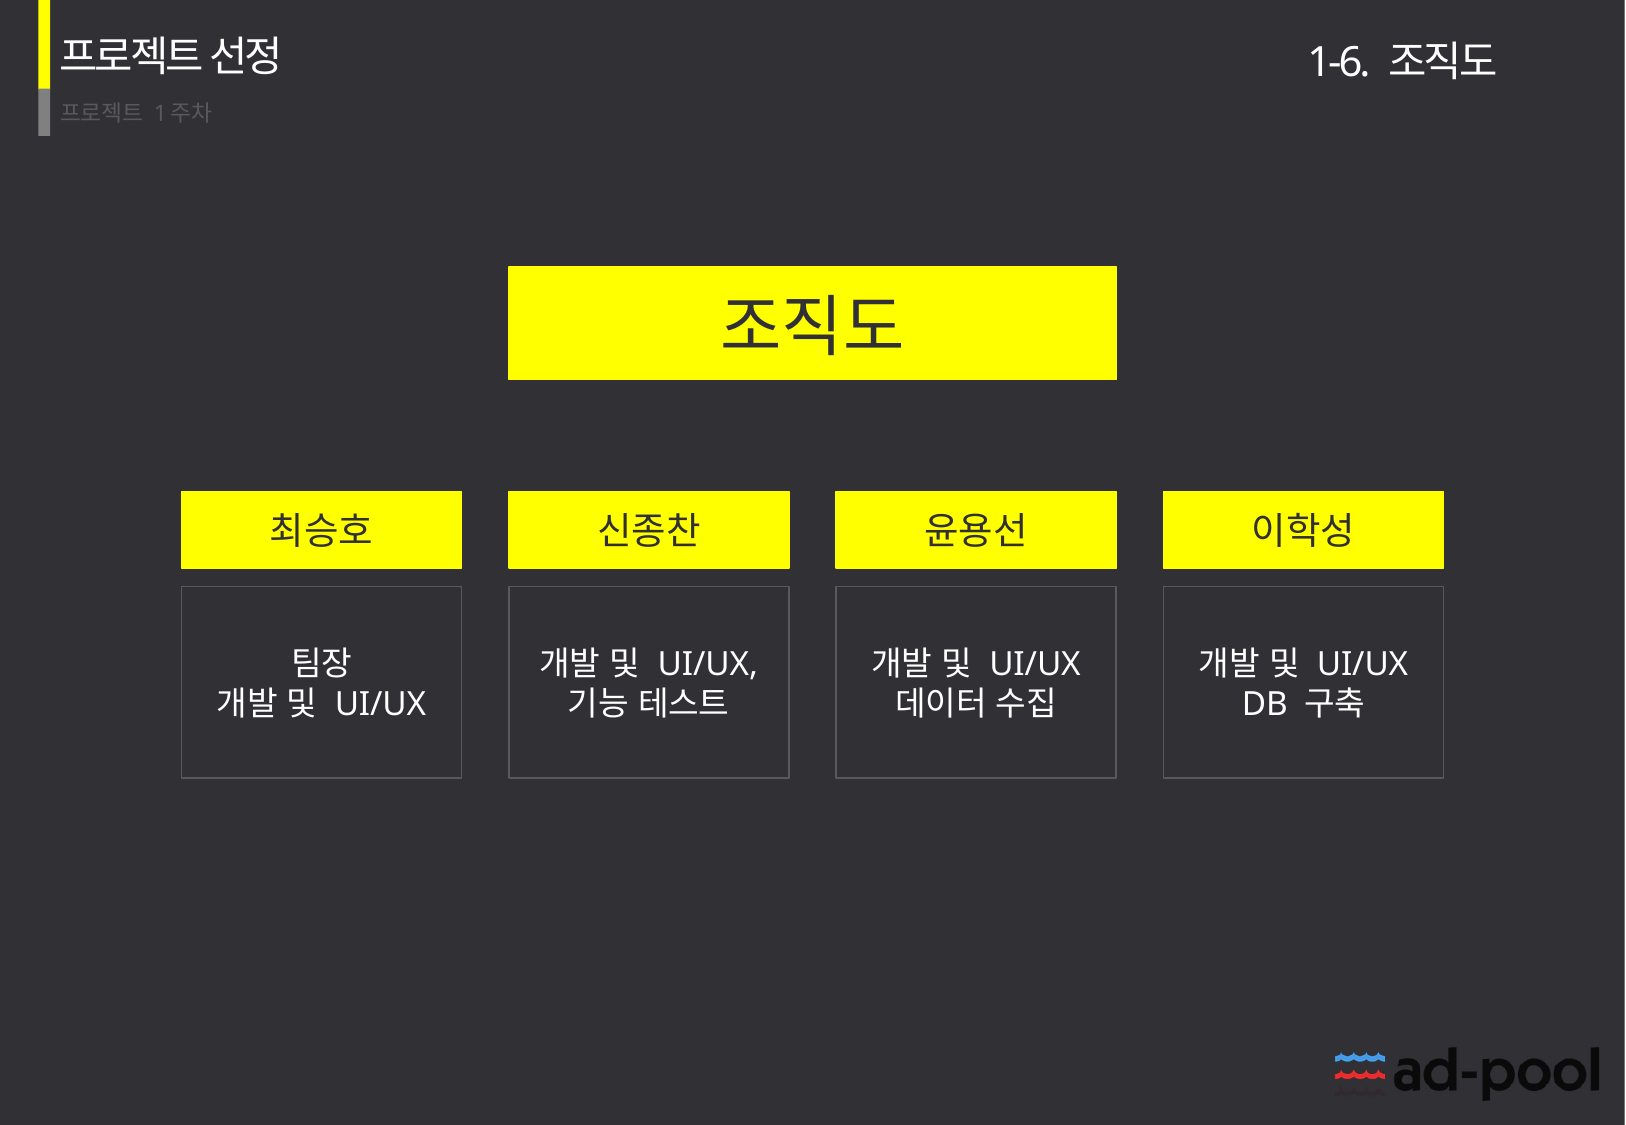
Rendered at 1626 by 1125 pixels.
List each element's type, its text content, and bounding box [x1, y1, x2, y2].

text_box 신종찬 [507, 489, 791, 570]
text_box [54, 21, 413, 80]
text_box 팀장 개발 및 UI/UX [179, 584, 464, 780]
text_box 조직도 [507, 265, 1118, 382]
text_box 이학성 [1161, 489, 1446, 570]
picture [0, 0, 1625, 1125]
text_box 1-6. 조직도 [1292, 27, 1513, 93]
text_box 개발 및 UI/UX 데이터 수집 [834, 584, 1118, 780]
text_box 개발 및 UI/UX DB 구축 [1161, 584, 1446, 780]
text_box 프로젝트 선정 [44, 22, 340, 88]
text_box 개발 및 UI/UX, 기능 테스트 [507, 584, 791, 780]
text_box 최승호 [179, 489, 464, 570]
text_box 윤용선 [834, 489, 1118, 570]
